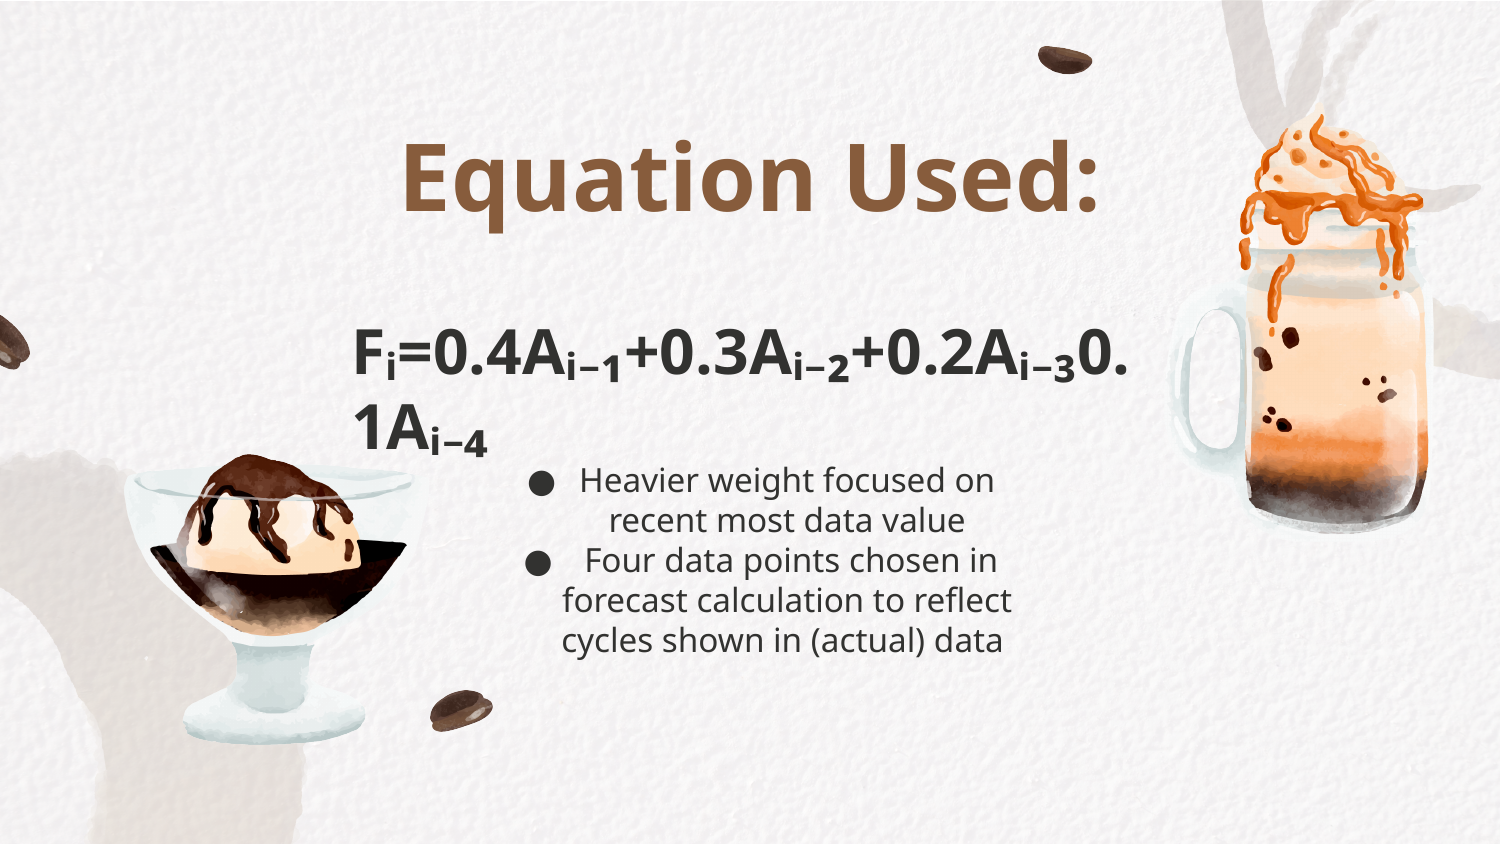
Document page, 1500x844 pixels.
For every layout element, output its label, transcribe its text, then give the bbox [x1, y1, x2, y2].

picture [1124, 0, 1500, 543]
picture [0, 407, 429, 844]
picture [1036, 44, 1093, 78]
subtitle Heavier weight focused on recent most data value Four data points chosen in forecast calculation to reflect cycles shown in (actual) data [438, 444, 1062, 745]
title Fᵢ=0.4Aᵢ₋₁+0.3Aᵢ₋₂+0.2Aᵢ₋₃0.1Aᵢ₋₄ [335, 297, 1158, 431]
text_box Equation Used: [374, 102, 1126, 246]
picture [0, 314, 37, 376]
picture [430, 690, 493, 732]
